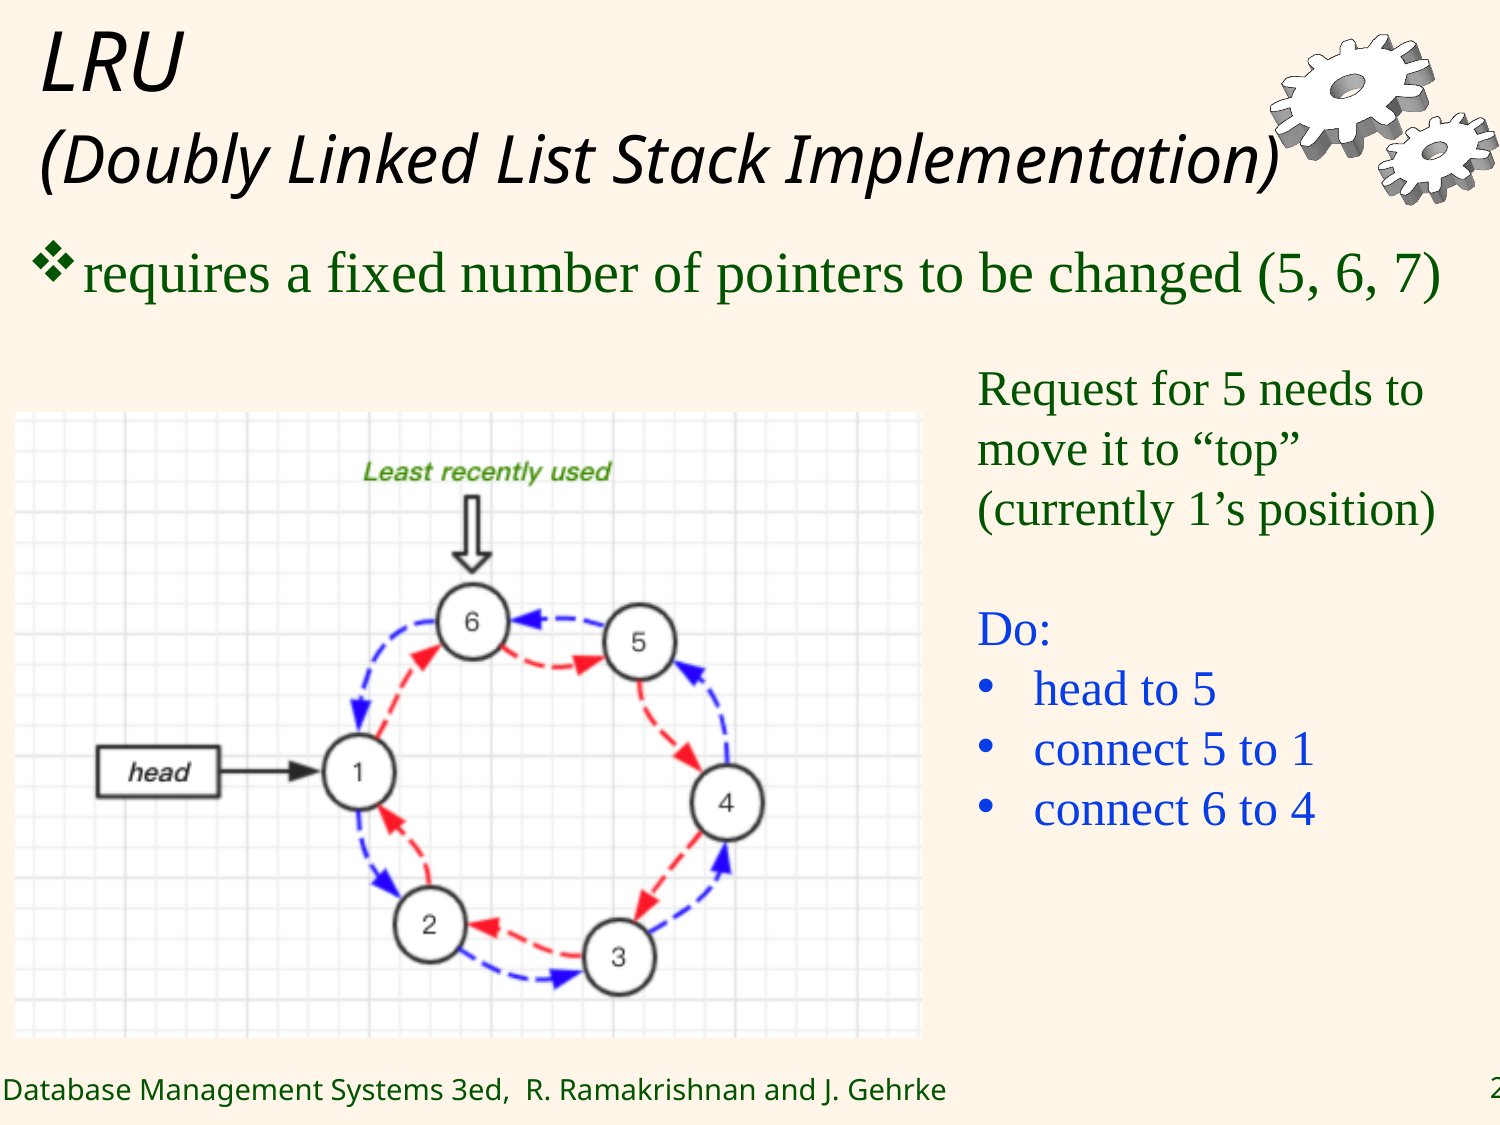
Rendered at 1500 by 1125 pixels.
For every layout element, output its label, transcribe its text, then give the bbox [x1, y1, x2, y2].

title LRU (Doubly Linked List Stack Implementation) [24, 12, 1413, 194]
text_box requires a fixed number of pointers to be changed (5, 6, 7) [0, 226, 1463, 312]
picture [0, 412, 938, 1038]
text_box Request for 5 needs to move it to “top” (currently 1’s position) Do: head to 5 connect 5 to 1 connect 6 to 4 [962, 348, 1500, 843]
